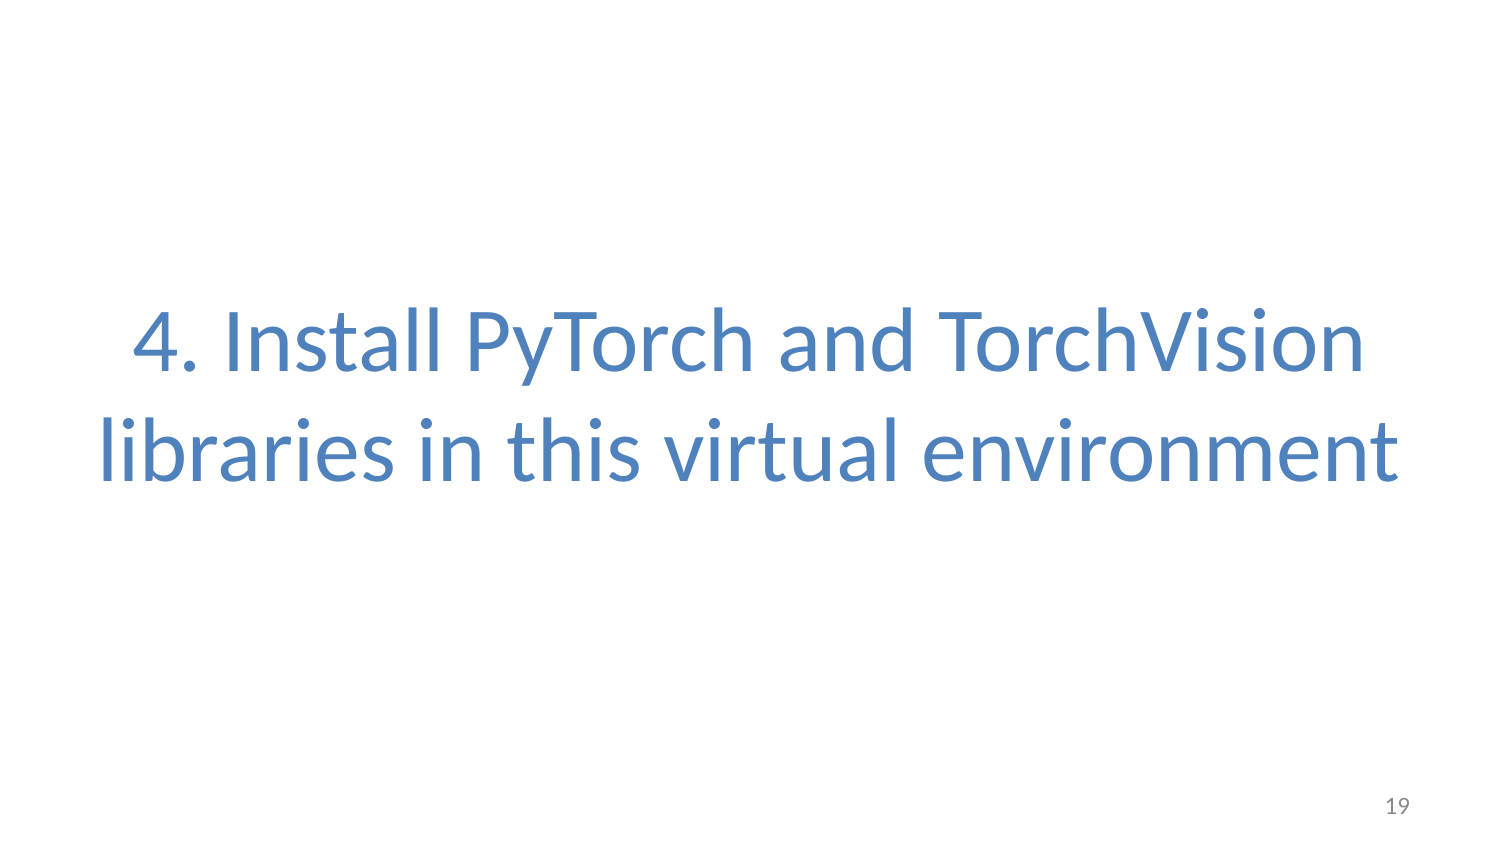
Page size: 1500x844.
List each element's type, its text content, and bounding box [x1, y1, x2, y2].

slide_number 19 [1074, 782, 1425, 827]
title 4. Install PyTorch and TorchVision libraries in this virtual environment [32, 145, 1469, 635]
